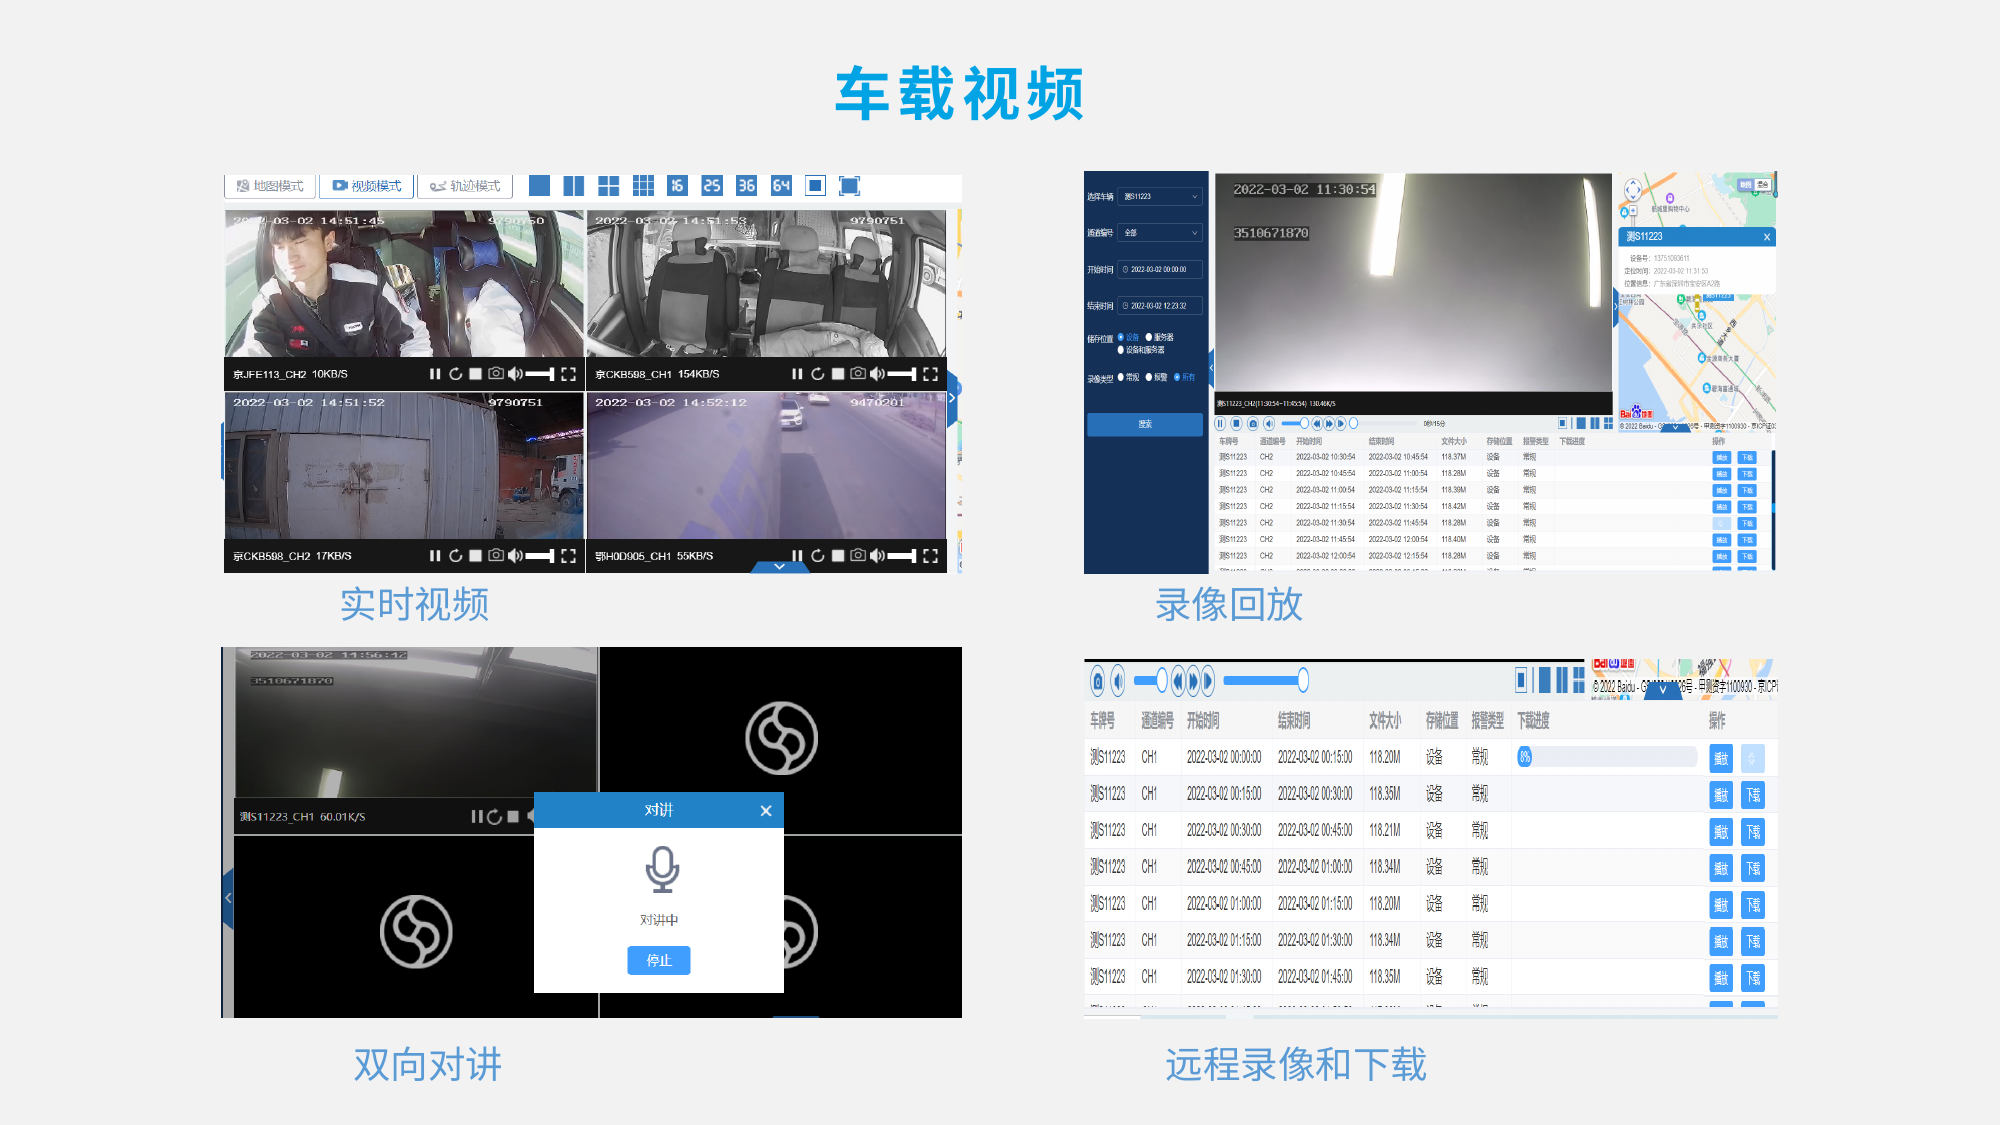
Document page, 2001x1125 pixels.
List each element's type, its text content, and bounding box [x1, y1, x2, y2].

picture [1084, 659, 1778, 1019]
picture [1084, 171, 1778, 574]
text_box 车载视频 [521, 28, 1397, 97]
picture [221, 647, 962, 1019]
text_box 远程录像和下载 [1151, 1034, 1588, 1094]
text_box 录像回放 [1139, 574, 1576, 634]
text_box 实时视频 [325, 574, 762, 634]
picture [221, 175, 962, 574]
text_box 双向对讲 [338, 1034, 775, 1094]
